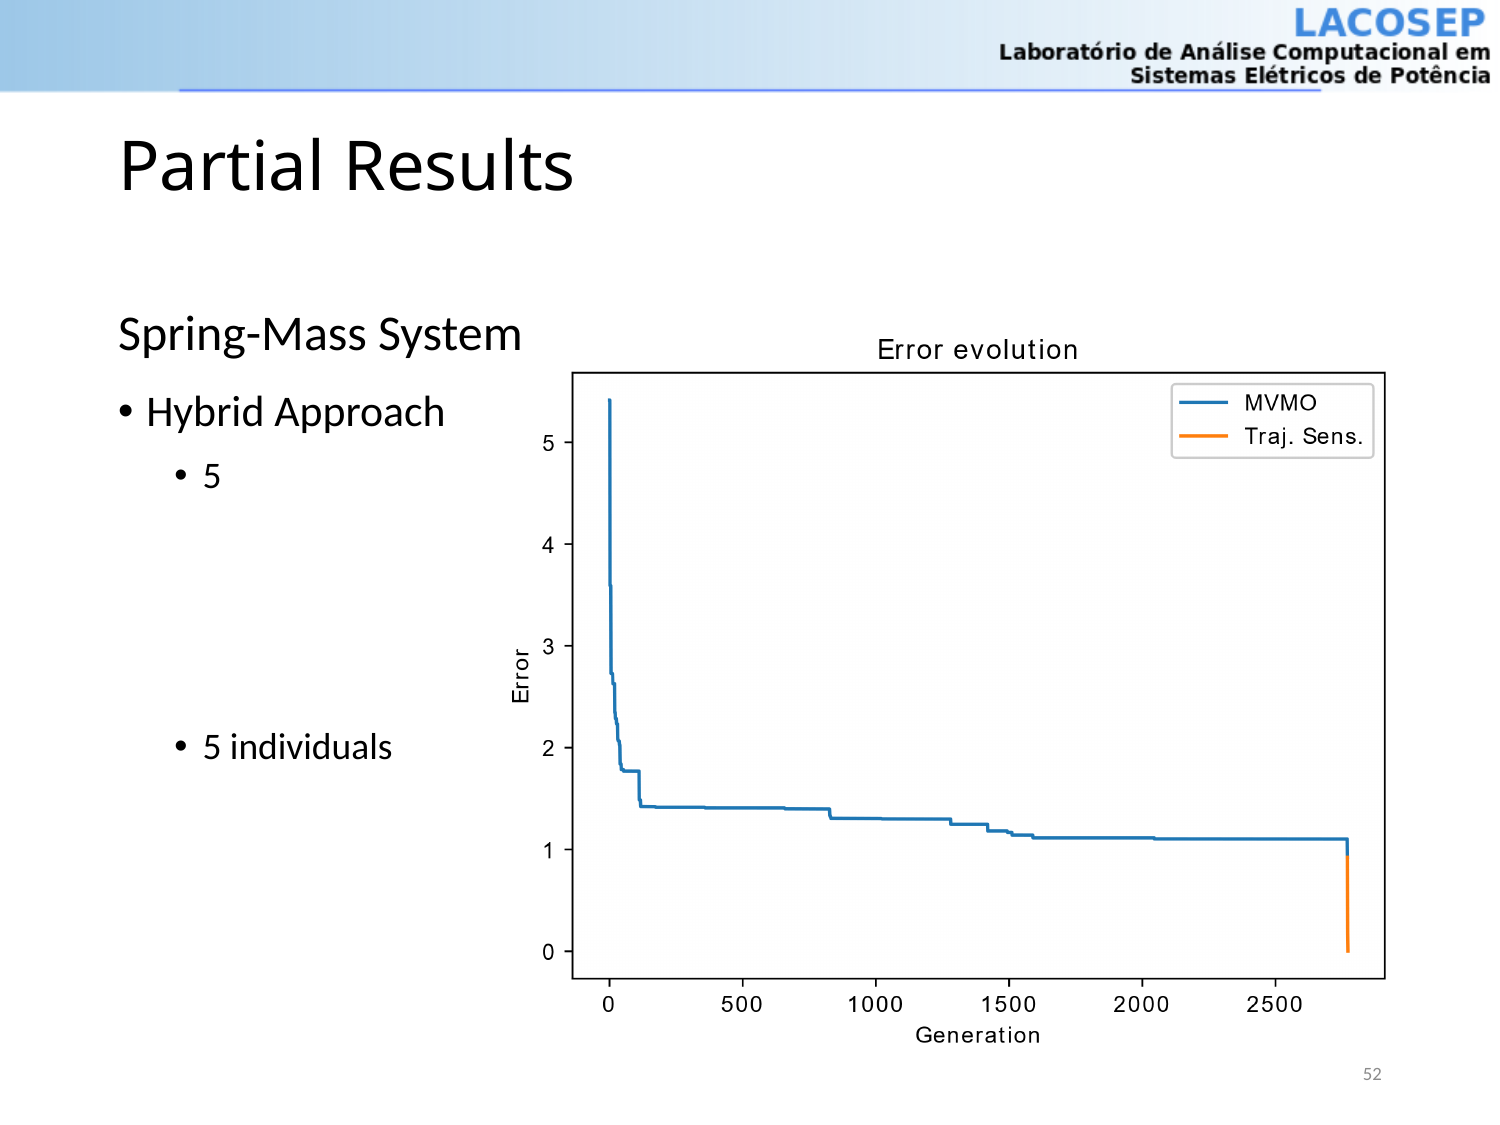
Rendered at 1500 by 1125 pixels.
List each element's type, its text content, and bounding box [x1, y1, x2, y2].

slide_number 52 [1059, 1042, 1397, 1103]
title Partial Results [103, 59, 1397, 278]
picture [0, 0, 1500, 1125]
